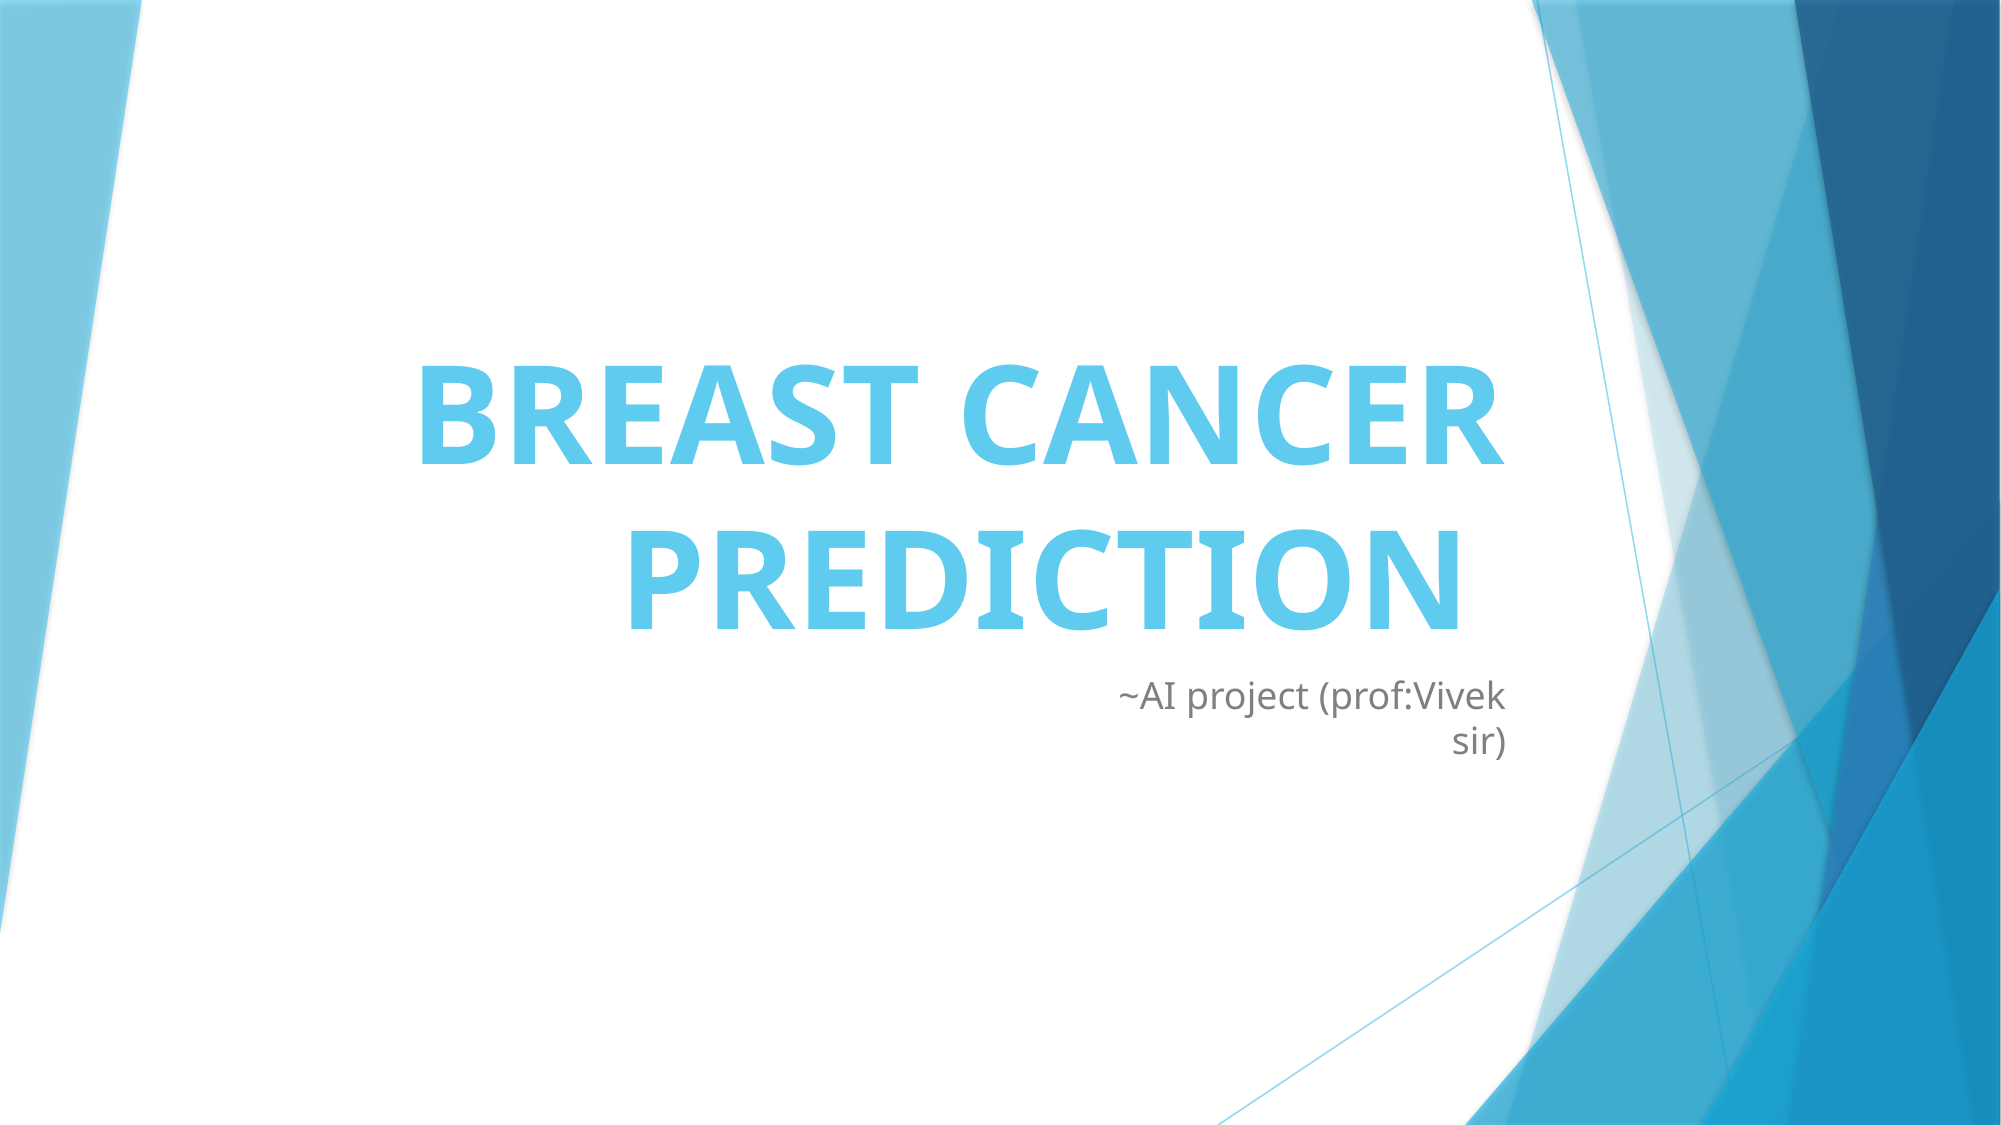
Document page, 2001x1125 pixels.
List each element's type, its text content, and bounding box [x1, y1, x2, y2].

subtitle ~AI project (prof:Vivek sir) [247, 664, 1522, 845]
title BREAST CANCER PREDICTION [247, 339, 1522, 664]
